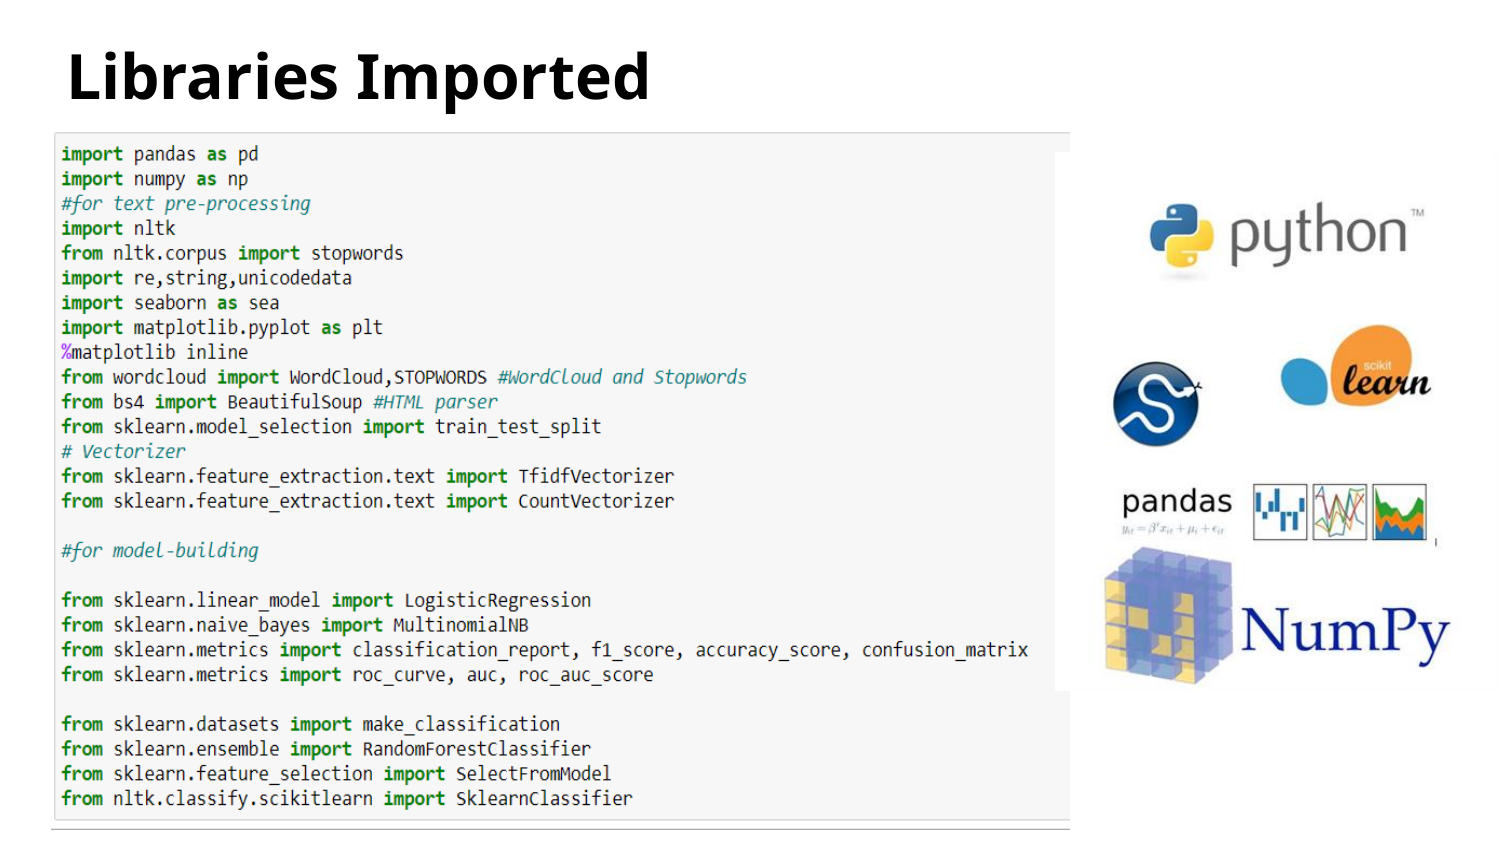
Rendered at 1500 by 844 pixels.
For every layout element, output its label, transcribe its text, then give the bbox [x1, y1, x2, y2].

title Libraries Imported [51, 22, 1449, 125]
picture [50, 124, 1500, 831]
